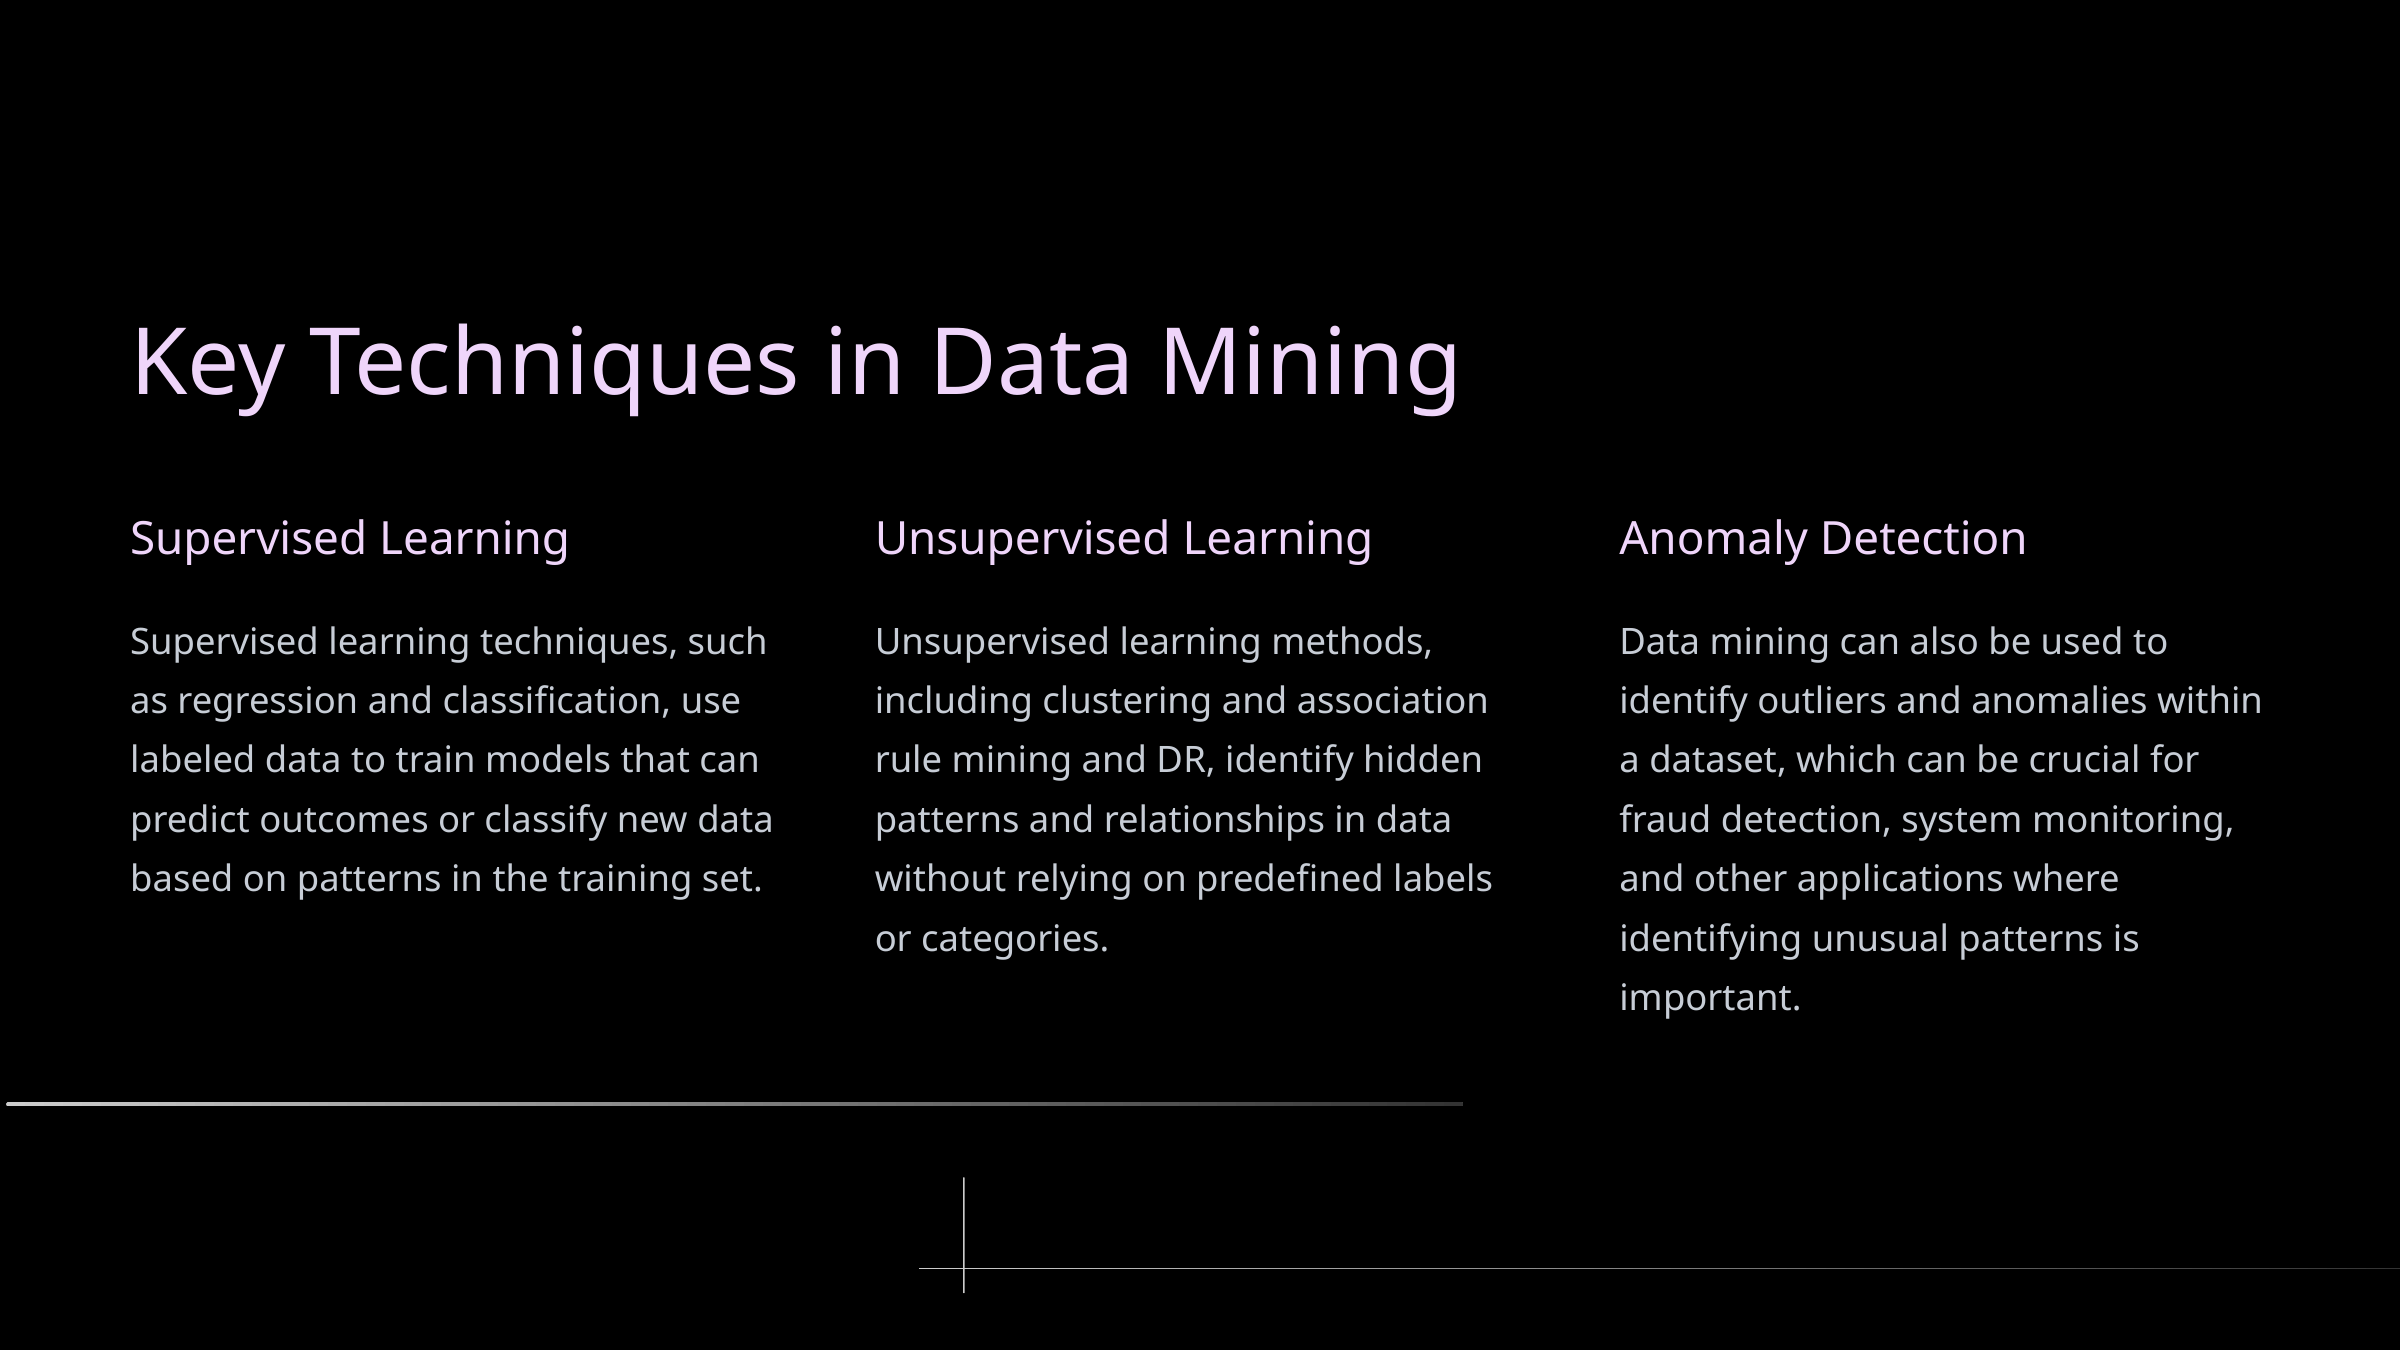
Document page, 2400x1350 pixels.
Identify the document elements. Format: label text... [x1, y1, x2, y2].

text_box Key Techniques in Data Mining [130, 297, 1449, 414]
text_box Supervised Learning [130, 506, 596, 565]
text_box Unsupervised learning methods, including clustering and association rule mining and DR, identify hidden patterns and relationships in data without relying on predefined labels or categories. [874, 602, 1528, 960]
text_box Supervised learning techniques, such as regression and classification, use labeled data to train models that can predict outcomes or classify new data based on patterns in the training set. [130, 602, 783, 960]
text_box Data mining can also be used to identify outliers and anomalies within a dataset, which can be crucial for fraud detection, system monitoring, and other applications where identifying unusual patterns is important. [1619, 602, 2272, 1019]
text_box Unsupervised Learning [874, 506, 1374, 565]
text_box Anomaly Detection [1619, 506, 2085, 565]
